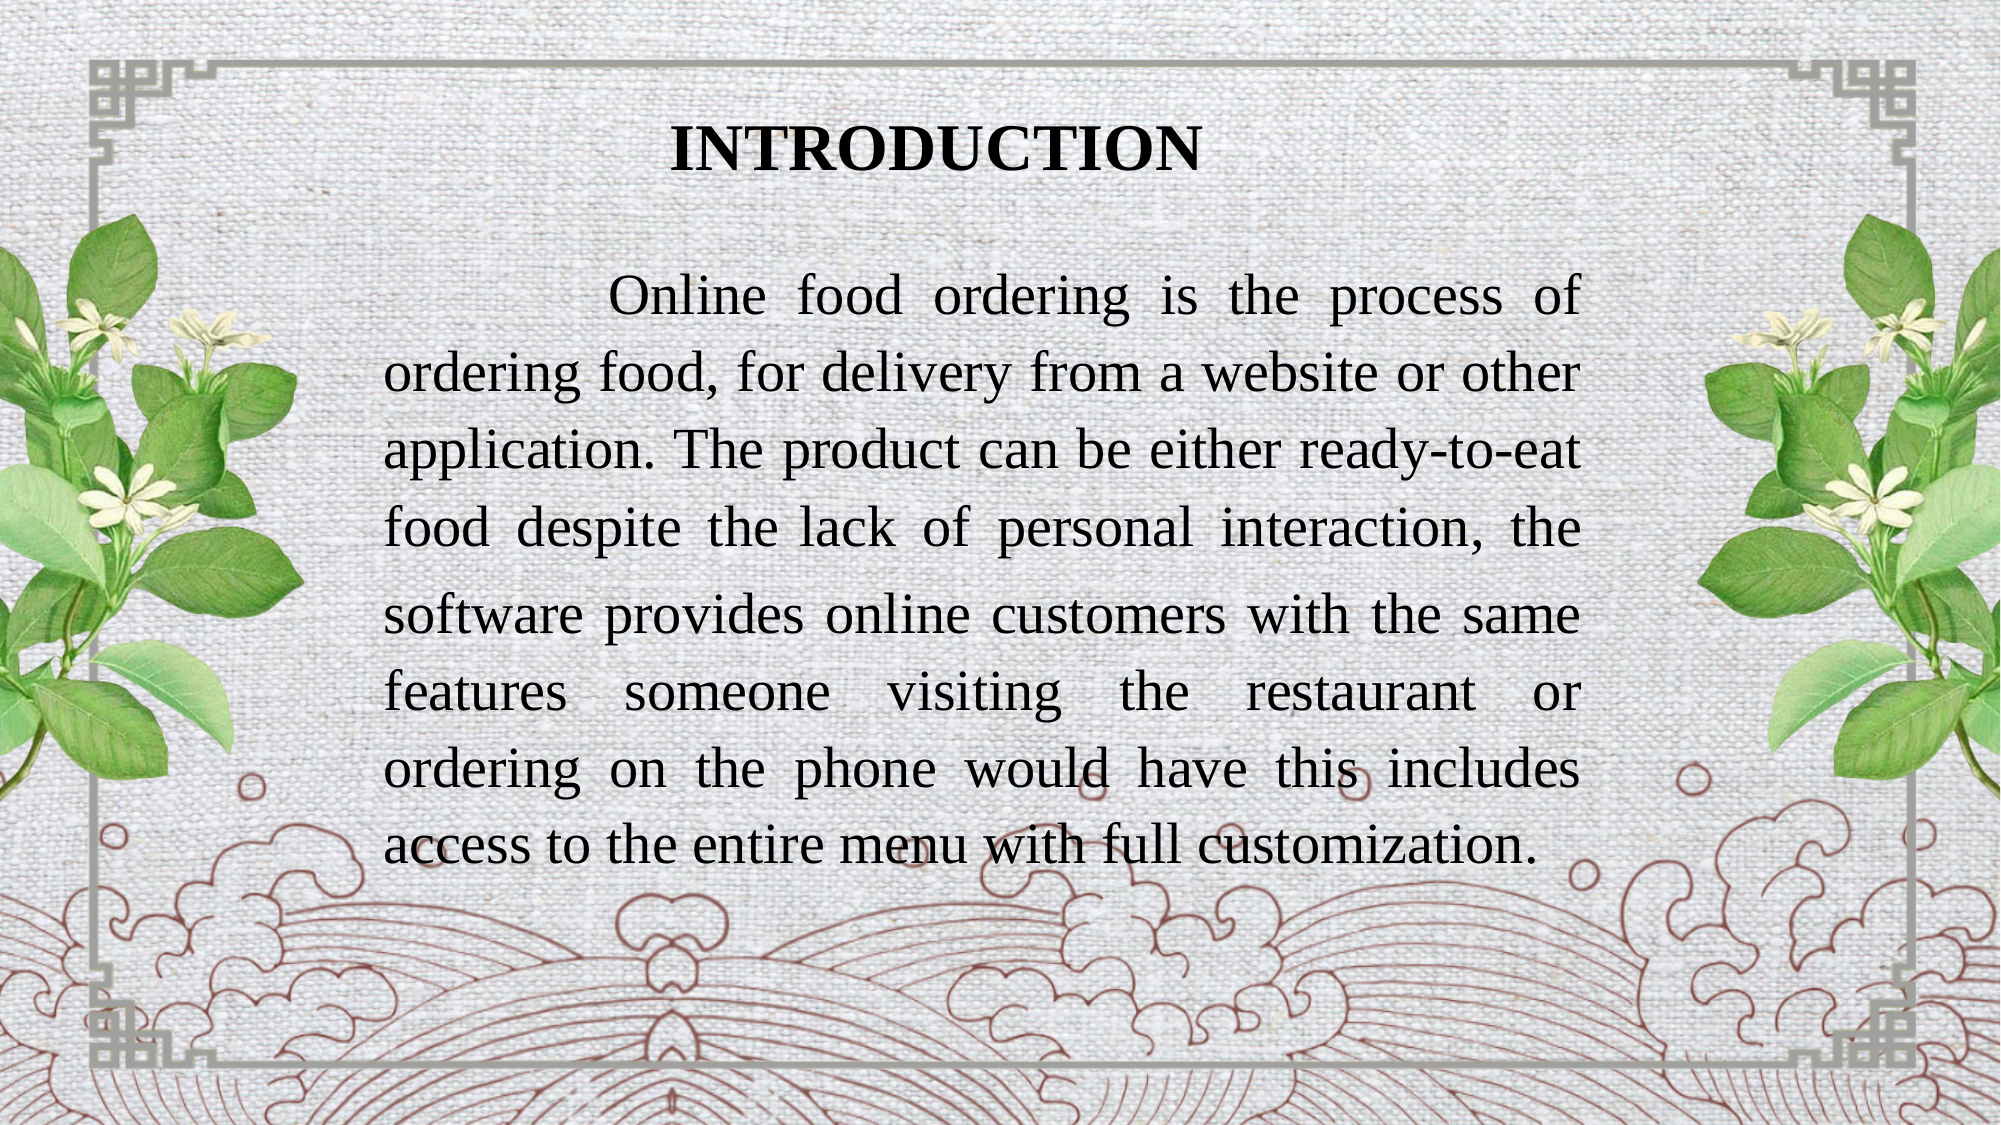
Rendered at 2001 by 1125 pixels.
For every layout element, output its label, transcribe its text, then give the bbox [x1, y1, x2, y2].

picture [0, 0, 2001, 1125]
text_box Online food ordering is the process of ordering food, for delivery from a website or other application. The product can be either ready-to-eat food despite the lack of personal interaction, the software provides online customers with the same features someone visiting the restaurant or ordering on the phone would have this includes access to the entire menu with full customization. [369, 191, 1598, 1125]
text_box INTRODUCTION [559, 96, 1316, 191]
